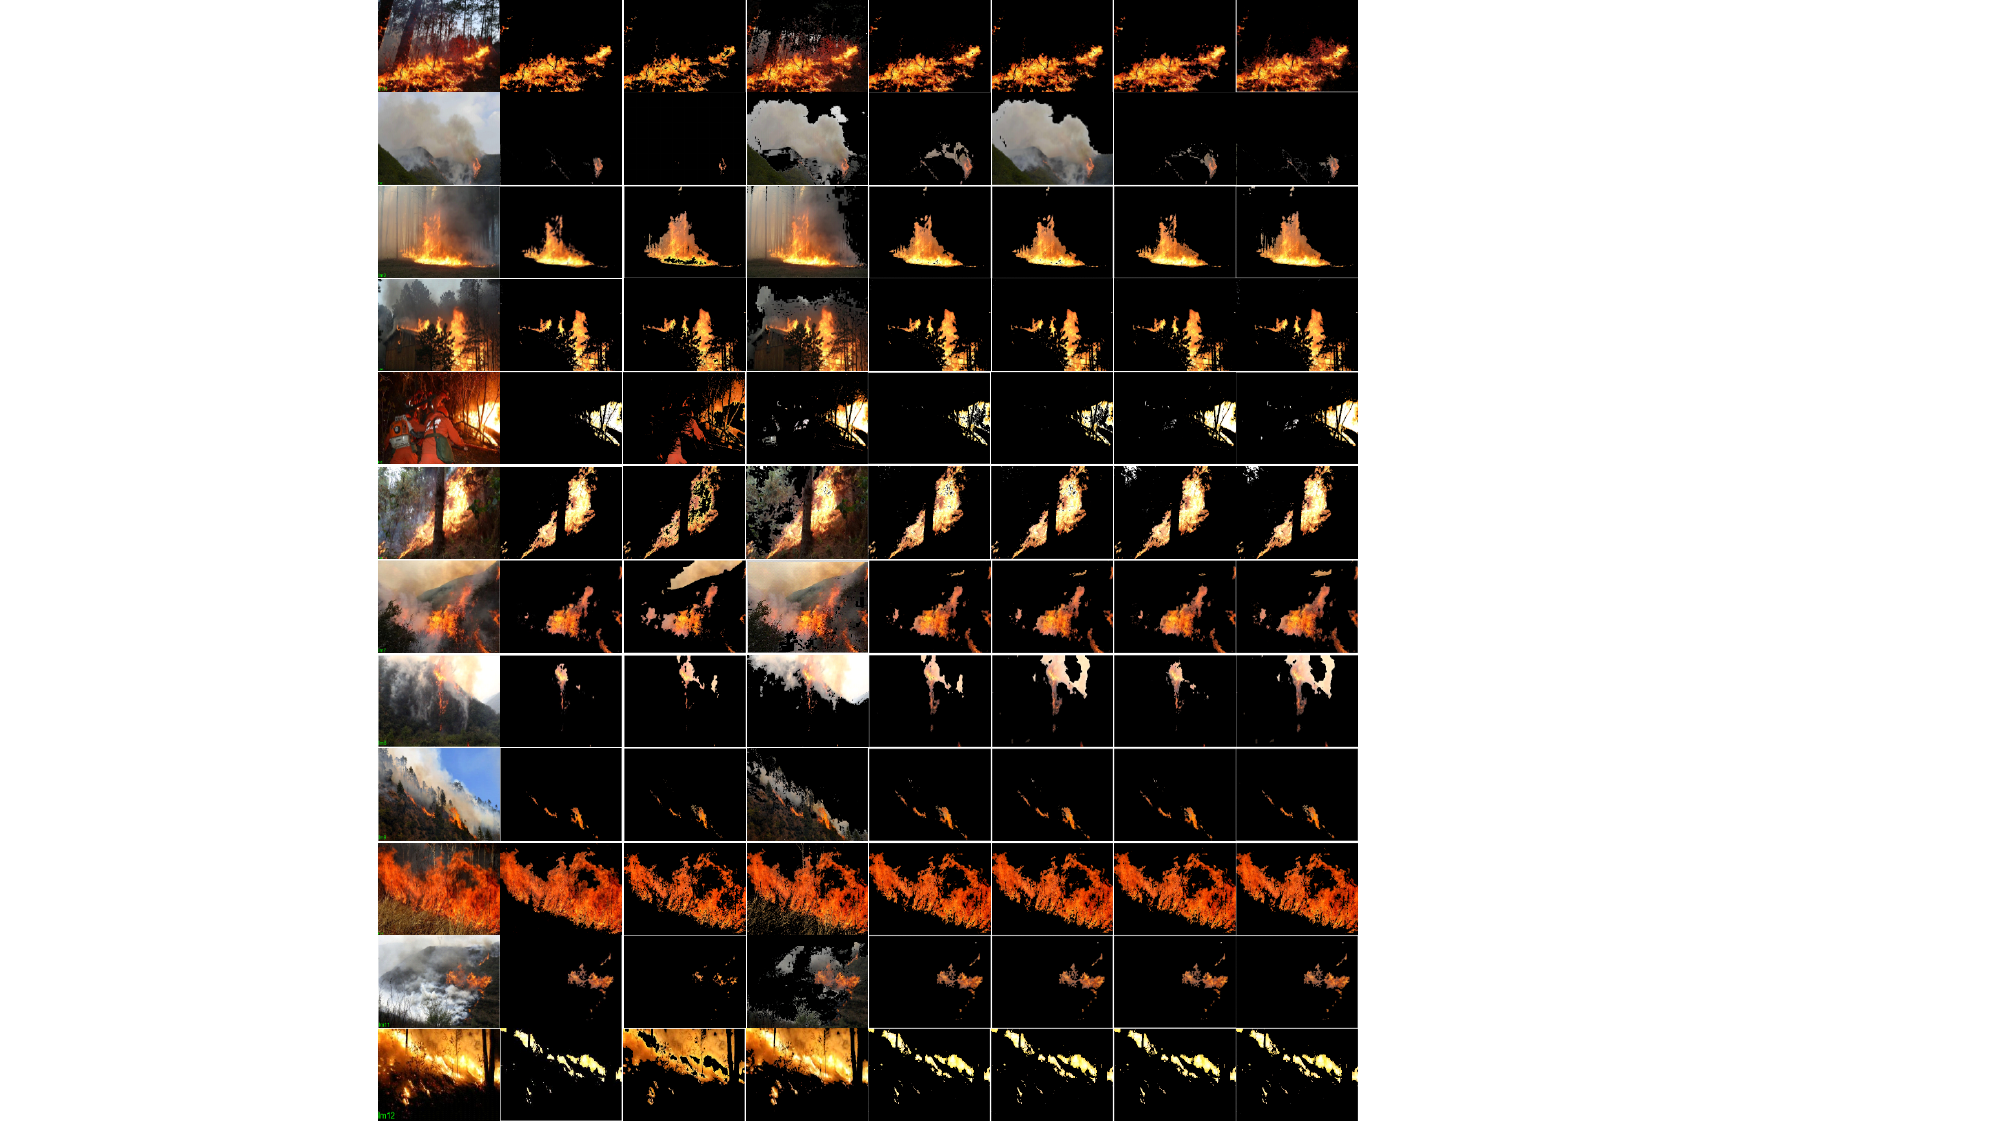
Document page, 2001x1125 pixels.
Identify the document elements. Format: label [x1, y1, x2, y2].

text_box [378, 0, 1358, 1125]
